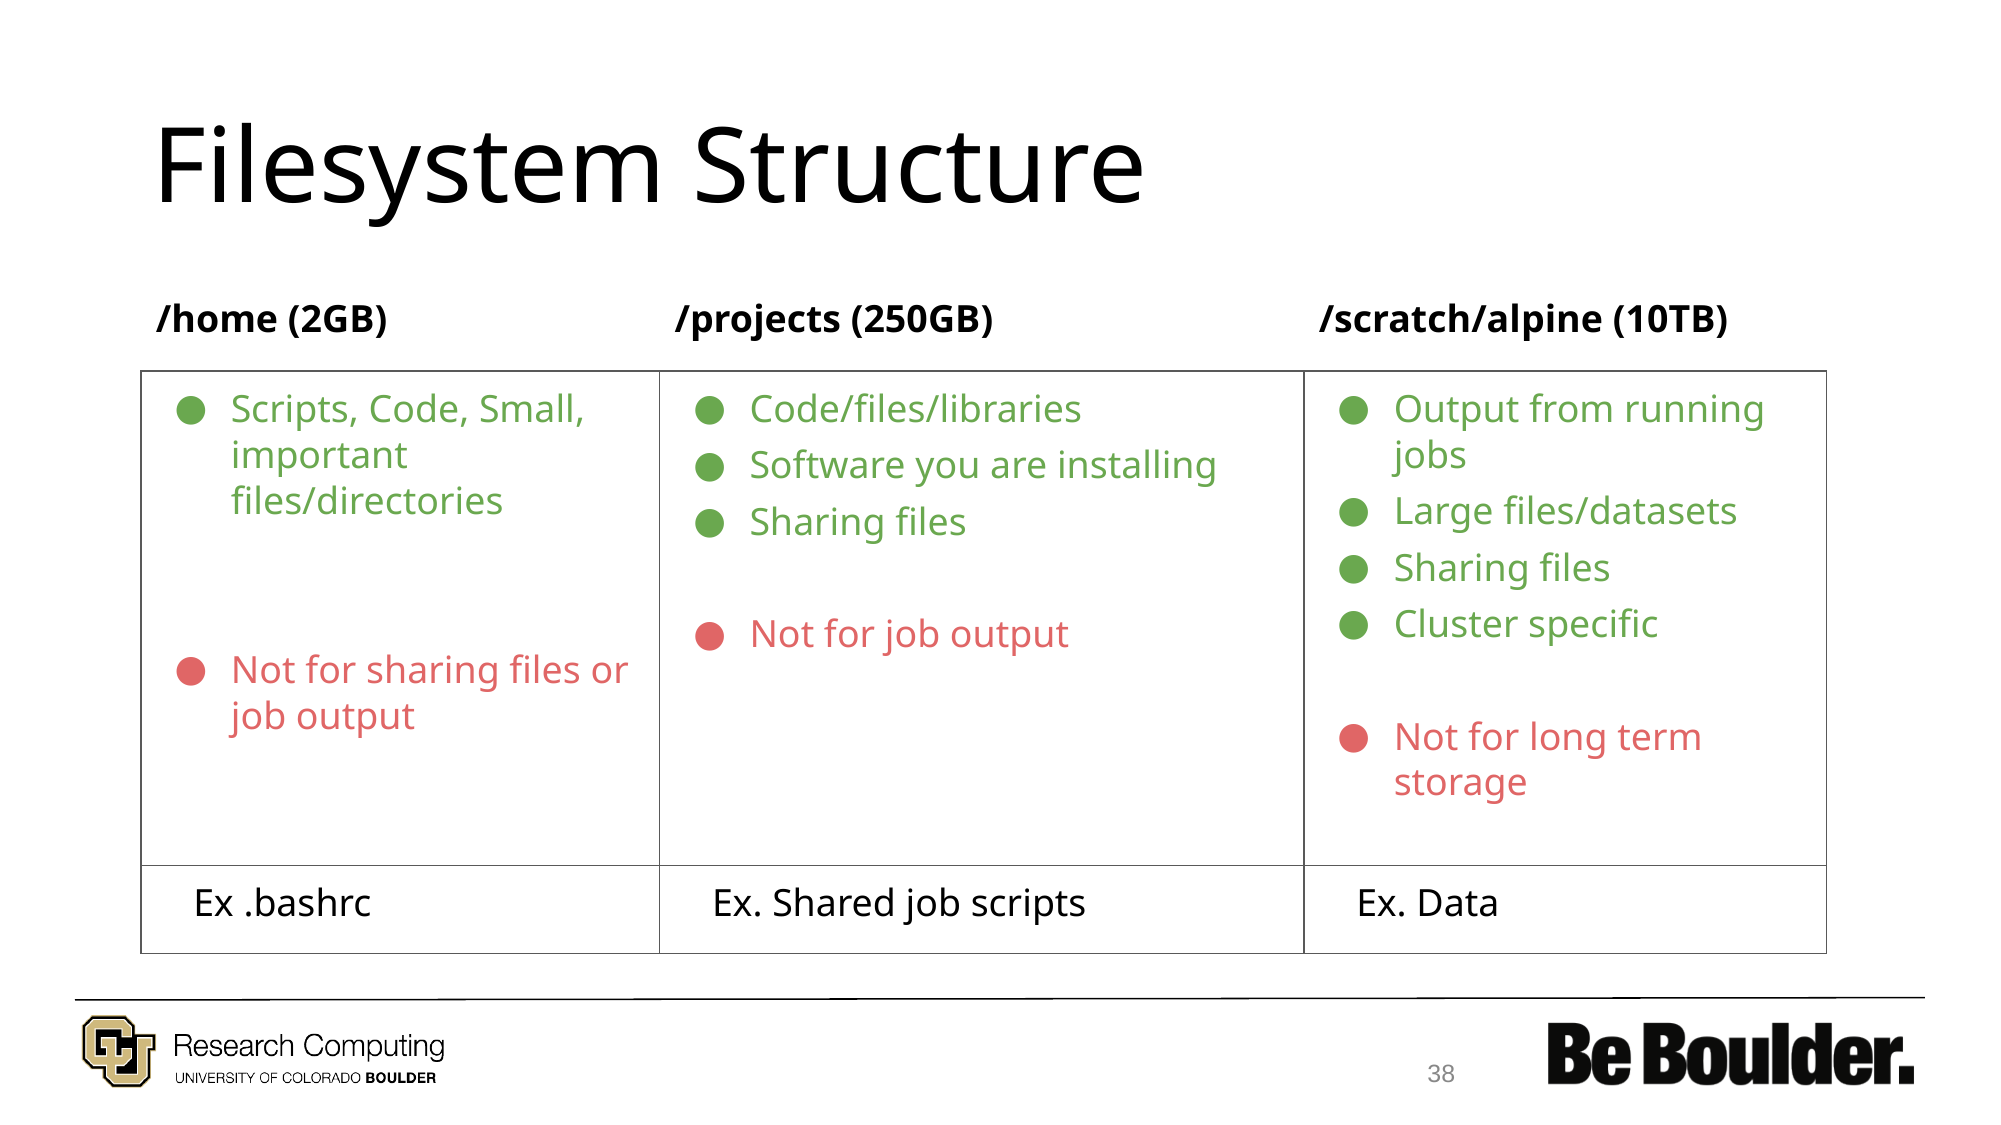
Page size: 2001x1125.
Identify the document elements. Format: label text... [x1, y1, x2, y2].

table_cell Ex. Data [1305, 866, 1826, 953]
picture [81, 1015, 444, 1088]
title Filesystem Structure [137, 59, 1863, 278]
table_header /scratch/alpine (10TB) [1305, 278, 1826, 370]
table_header /projects (250GB) [660, 278, 1303, 370]
picture [1524, 1015, 1938, 1088]
table_cell Scripts, Code, Small, important files/directories Not for sharing files or job output [142, 372, 659, 865]
slide_number 38 [1412, 1042, 1525, 1103]
table_cell Ex .bashrc [142, 866, 659, 953]
table_cell Output from running jobs Large files/datasets Sharing files Cluster specific Not for long term storage [1305, 372, 1826, 865]
table_header /home (2GB) [142, 278, 659, 370]
table_cell Code/files/libraries Software you are installing Sharing files Not for job output [660, 372, 1303, 865]
table_cell Ex. Shared job scripts [660, 866, 1303, 953]
